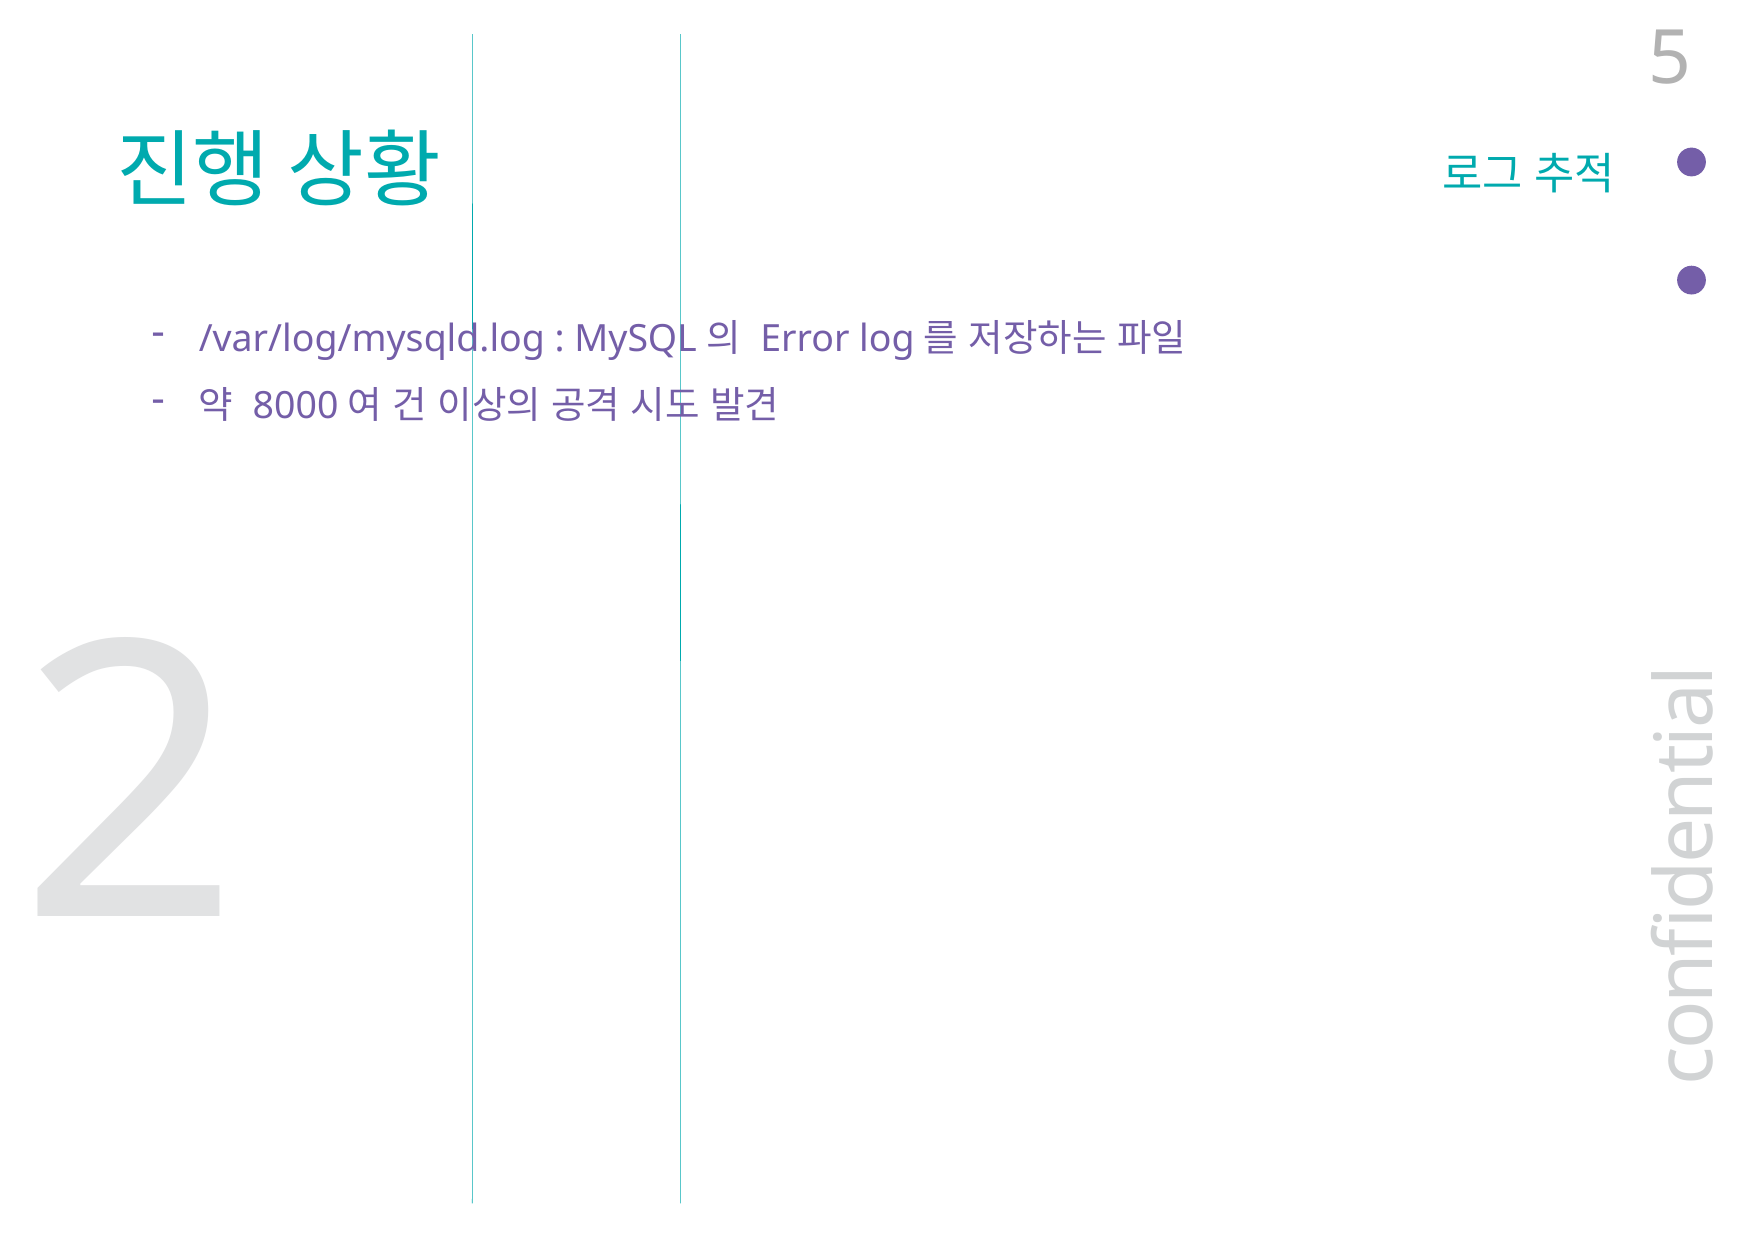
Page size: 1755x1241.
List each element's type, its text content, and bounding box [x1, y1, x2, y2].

text_box confidential [1648, 625, 1755, 1086]
text_box 2 [19, 608, 285, 1004]
text_box 진행 상황 [77, 70, 442, 213]
text_box [708, 141, 1683, 513]
text_box /var/log/mysqld.log : MySQL의 Error log를 저장하는 파일 약 8000여 건 이상의 공격 시도 발견 [151, 291, 1210, 566]
text_box 로그 추적 [671, 148, 708, 225]
text_box 5 [1257, 30, 1707, 90]
